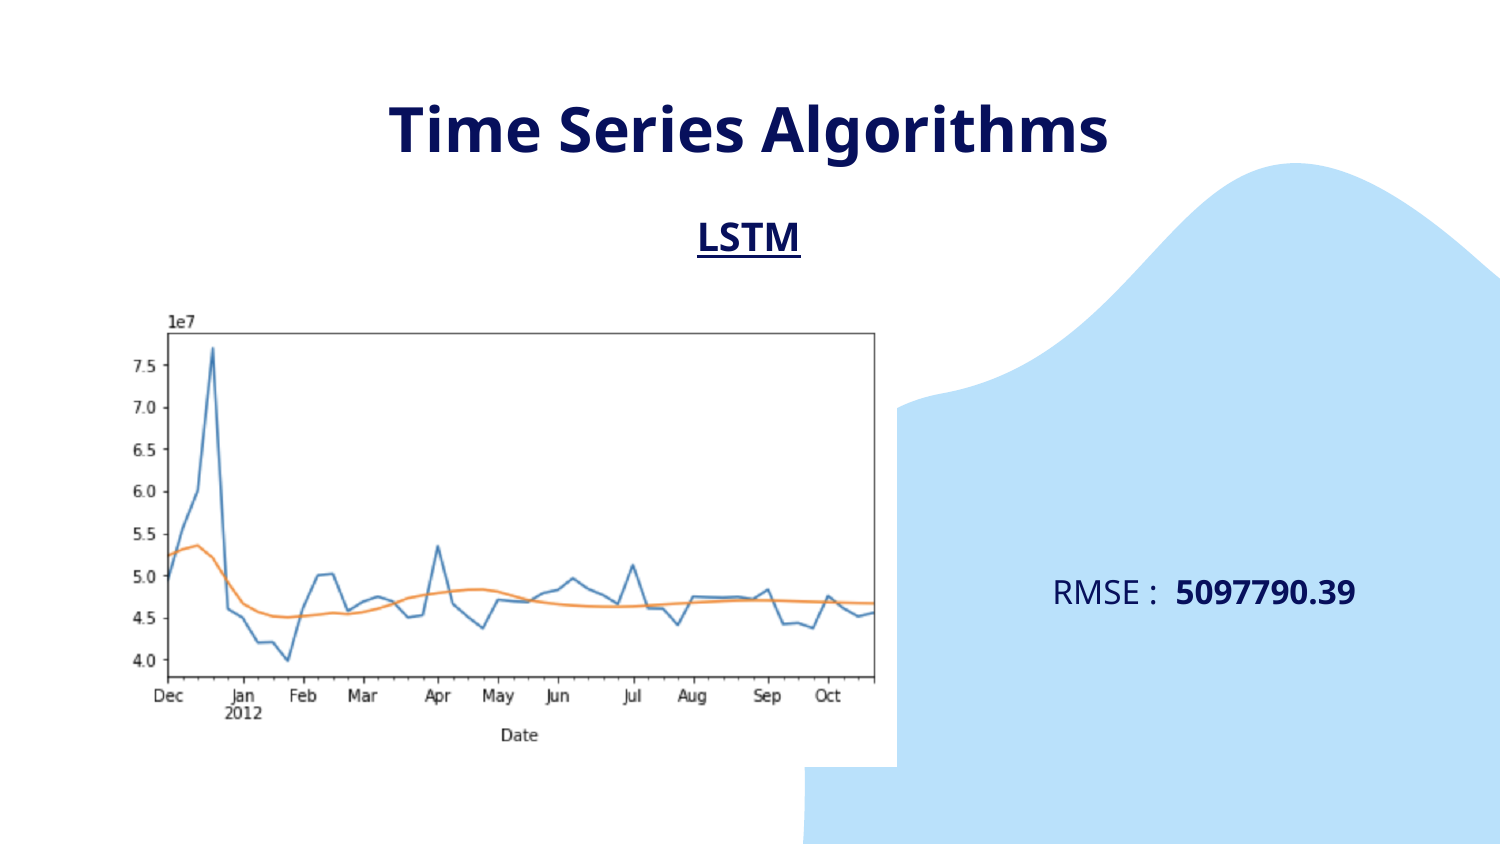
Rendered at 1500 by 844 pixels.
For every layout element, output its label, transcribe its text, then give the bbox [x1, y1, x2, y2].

title RMSE : 5097790.39 [983, 555, 1425, 629]
title LSTM [118, 197, 1380, 270]
title Time Series Algorithms [75, 75, 1425, 164]
picture [117, 303, 898, 767]
